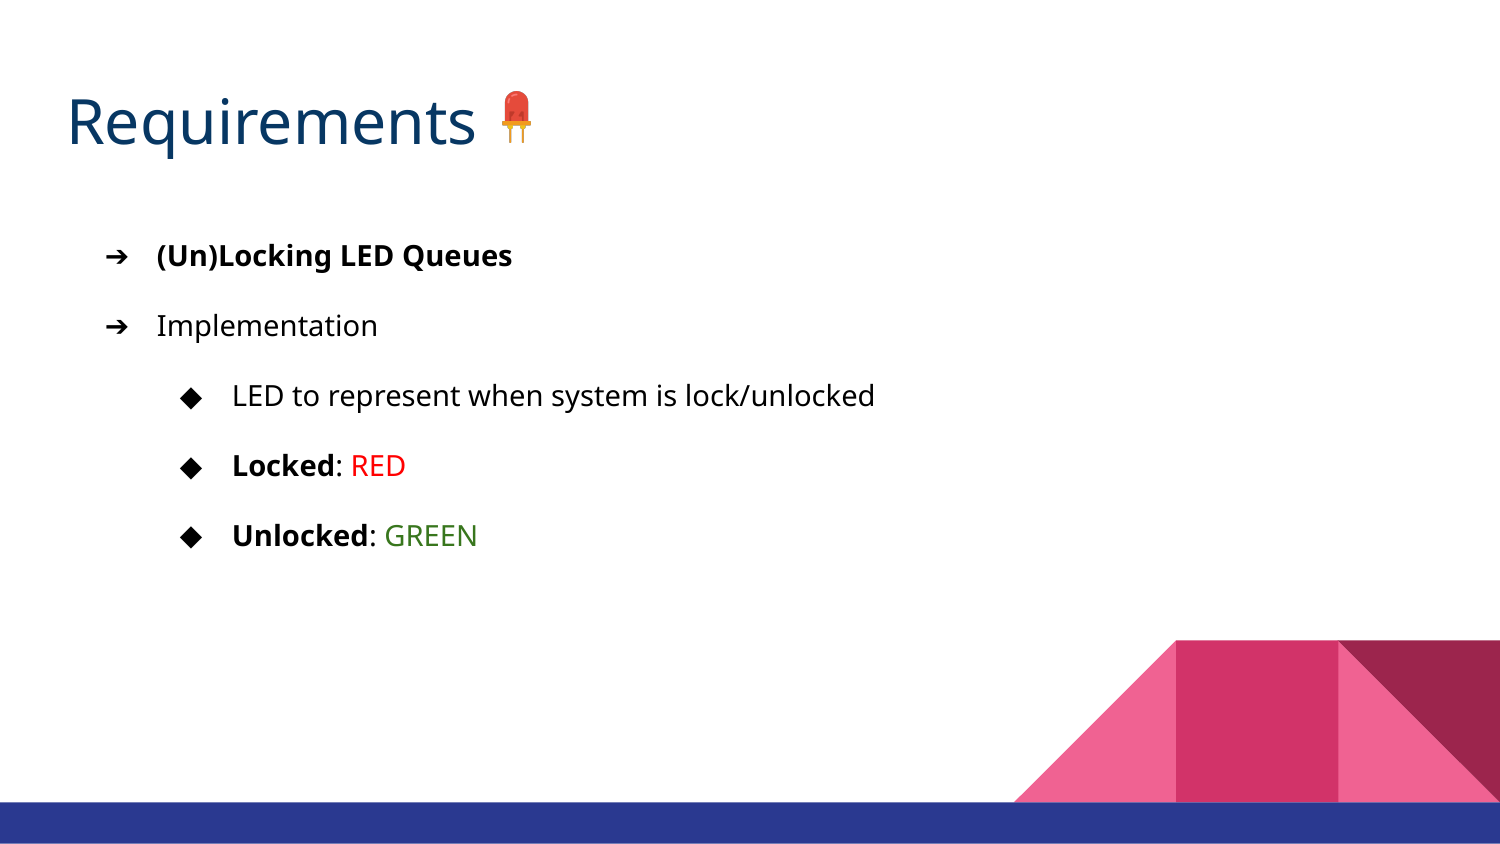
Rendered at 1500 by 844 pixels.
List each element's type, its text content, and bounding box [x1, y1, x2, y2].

list (Un)Locking LED Queues Implementation LED to represent when system is lock/unlocked Locked: RED Unlocked: GREEN [66, 187, 1329, 618]
picture [490, 91, 543, 144]
title Requirements [51, 67, 1449, 167]
